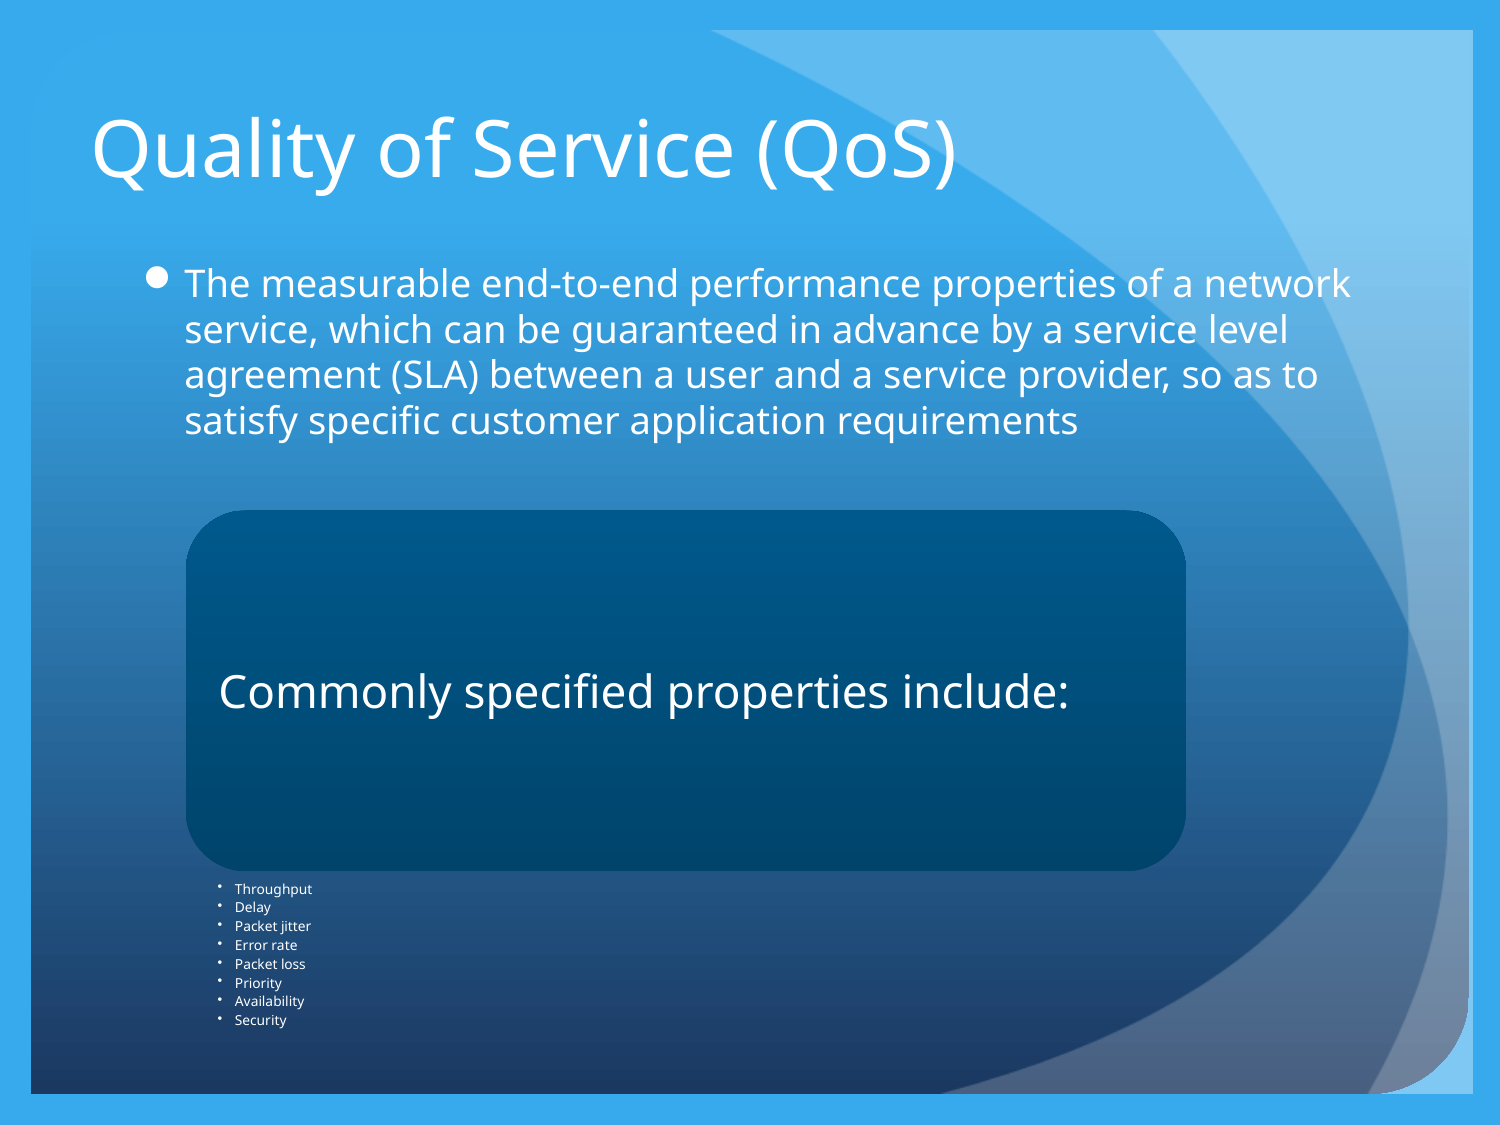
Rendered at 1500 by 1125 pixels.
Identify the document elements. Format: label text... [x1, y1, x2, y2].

list The measurable end-to-end performance properties of a network service, which can be guaranteed in advance by a service level agreement (SLA) between a user and a service provider, so as to satisfy specific customer application requirements [127, 252, 1372, 481]
picture [24, 30, 1473, 1094]
title Quality of Service (QoS) [75, 29, 1320, 202]
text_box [185, 510, 1187, 1038]
